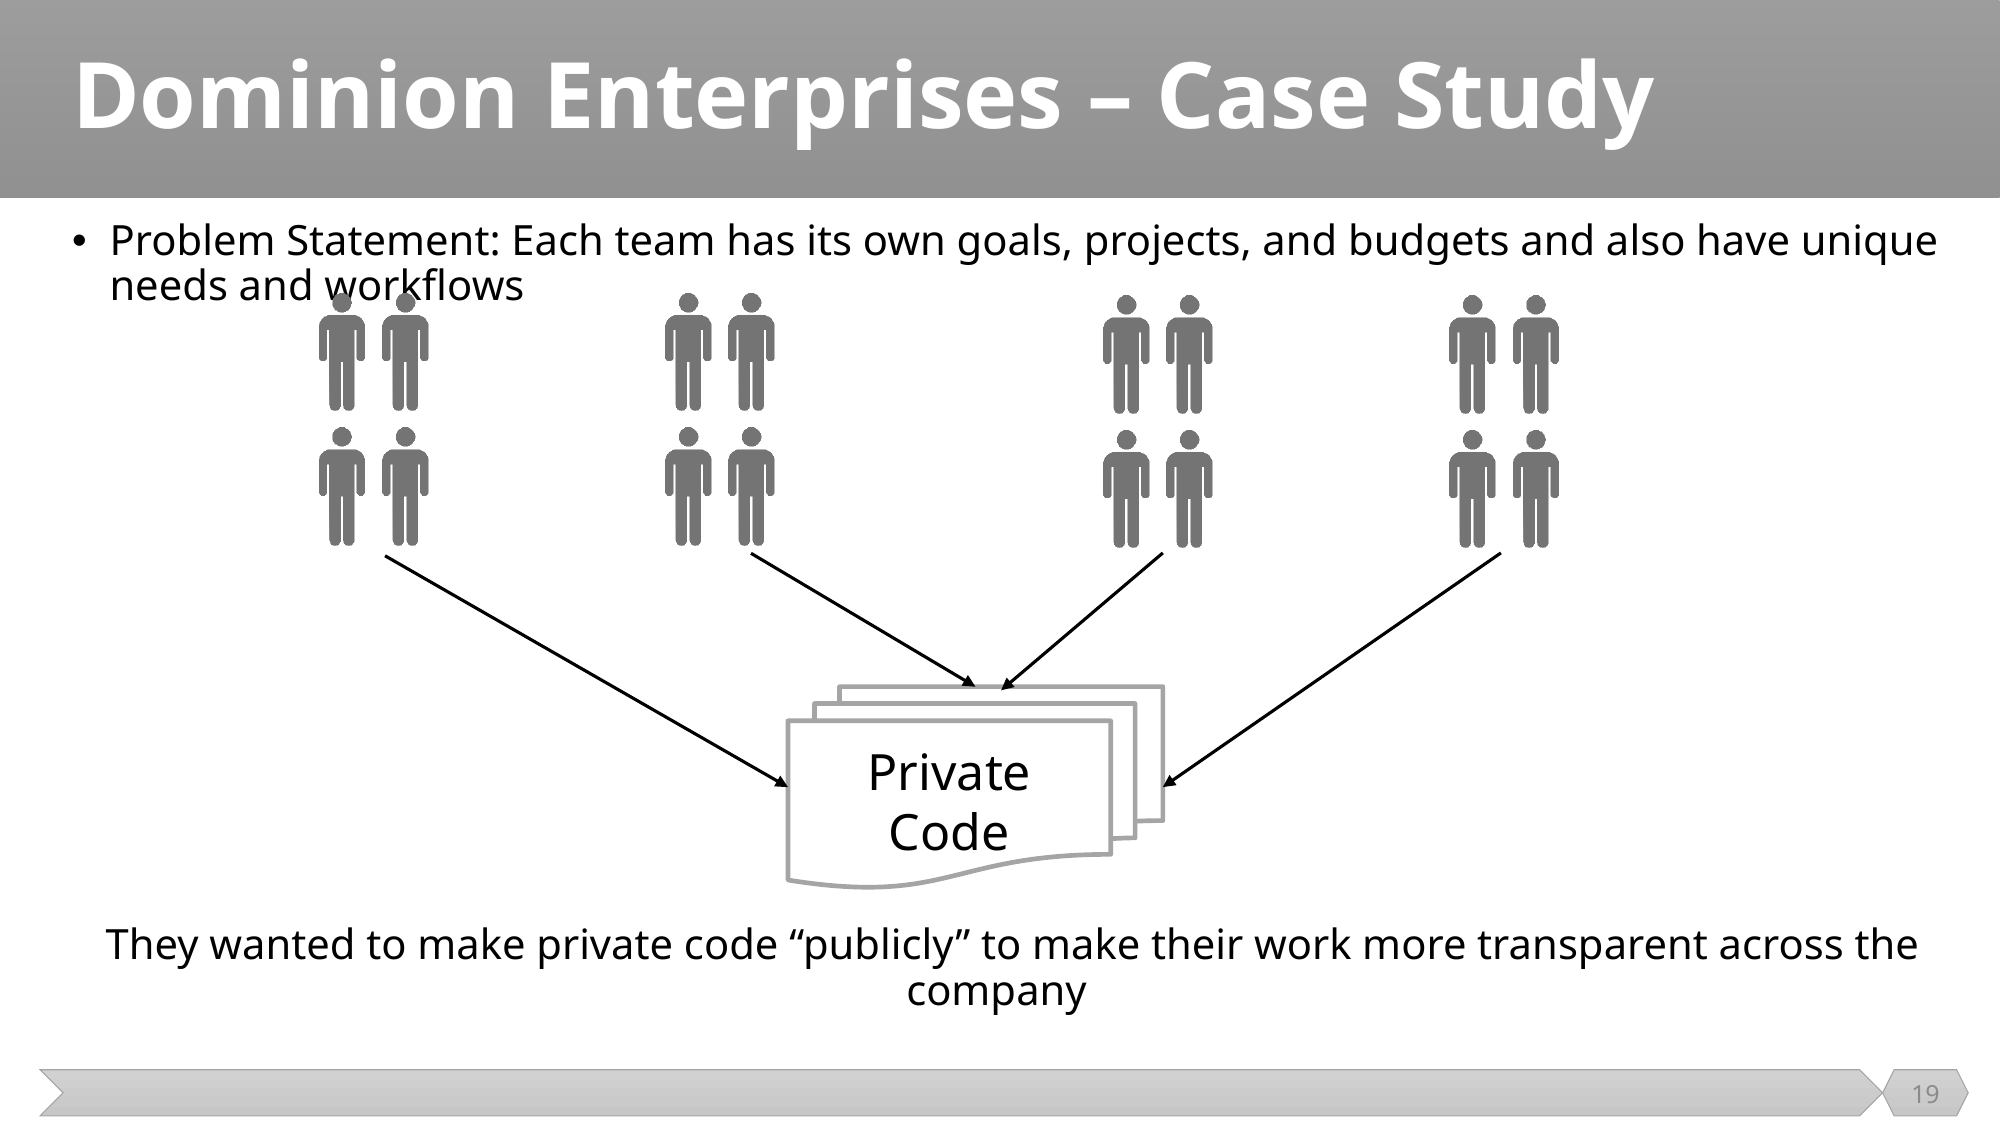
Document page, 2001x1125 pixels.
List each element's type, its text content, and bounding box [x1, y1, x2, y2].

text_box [1162, 552, 1501, 788]
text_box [1001, 552, 1163, 691]
picture [1062, 286, 1253, 552]
picture [1408, 286, 1599, 556]
picture [624, 284, 815, 554]
slide_number 19 [1882, 1065, 1969, 1125]
list Problem Statement: Each team has its own goals, projects, and budgets and also have unique needs and workflows They wanted to make private code “publicly” to make their work more transparent across the company [56, 212, 1969, 1066]
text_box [750, 553, 1002, 687]
text_box Private Code [787, 687, 1163, 888]
title Dominion Enterprises – Case Study [56, 0, 1969, 199]
picture [278, 284, 469, 554]
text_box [385, 555, 788, 788]
